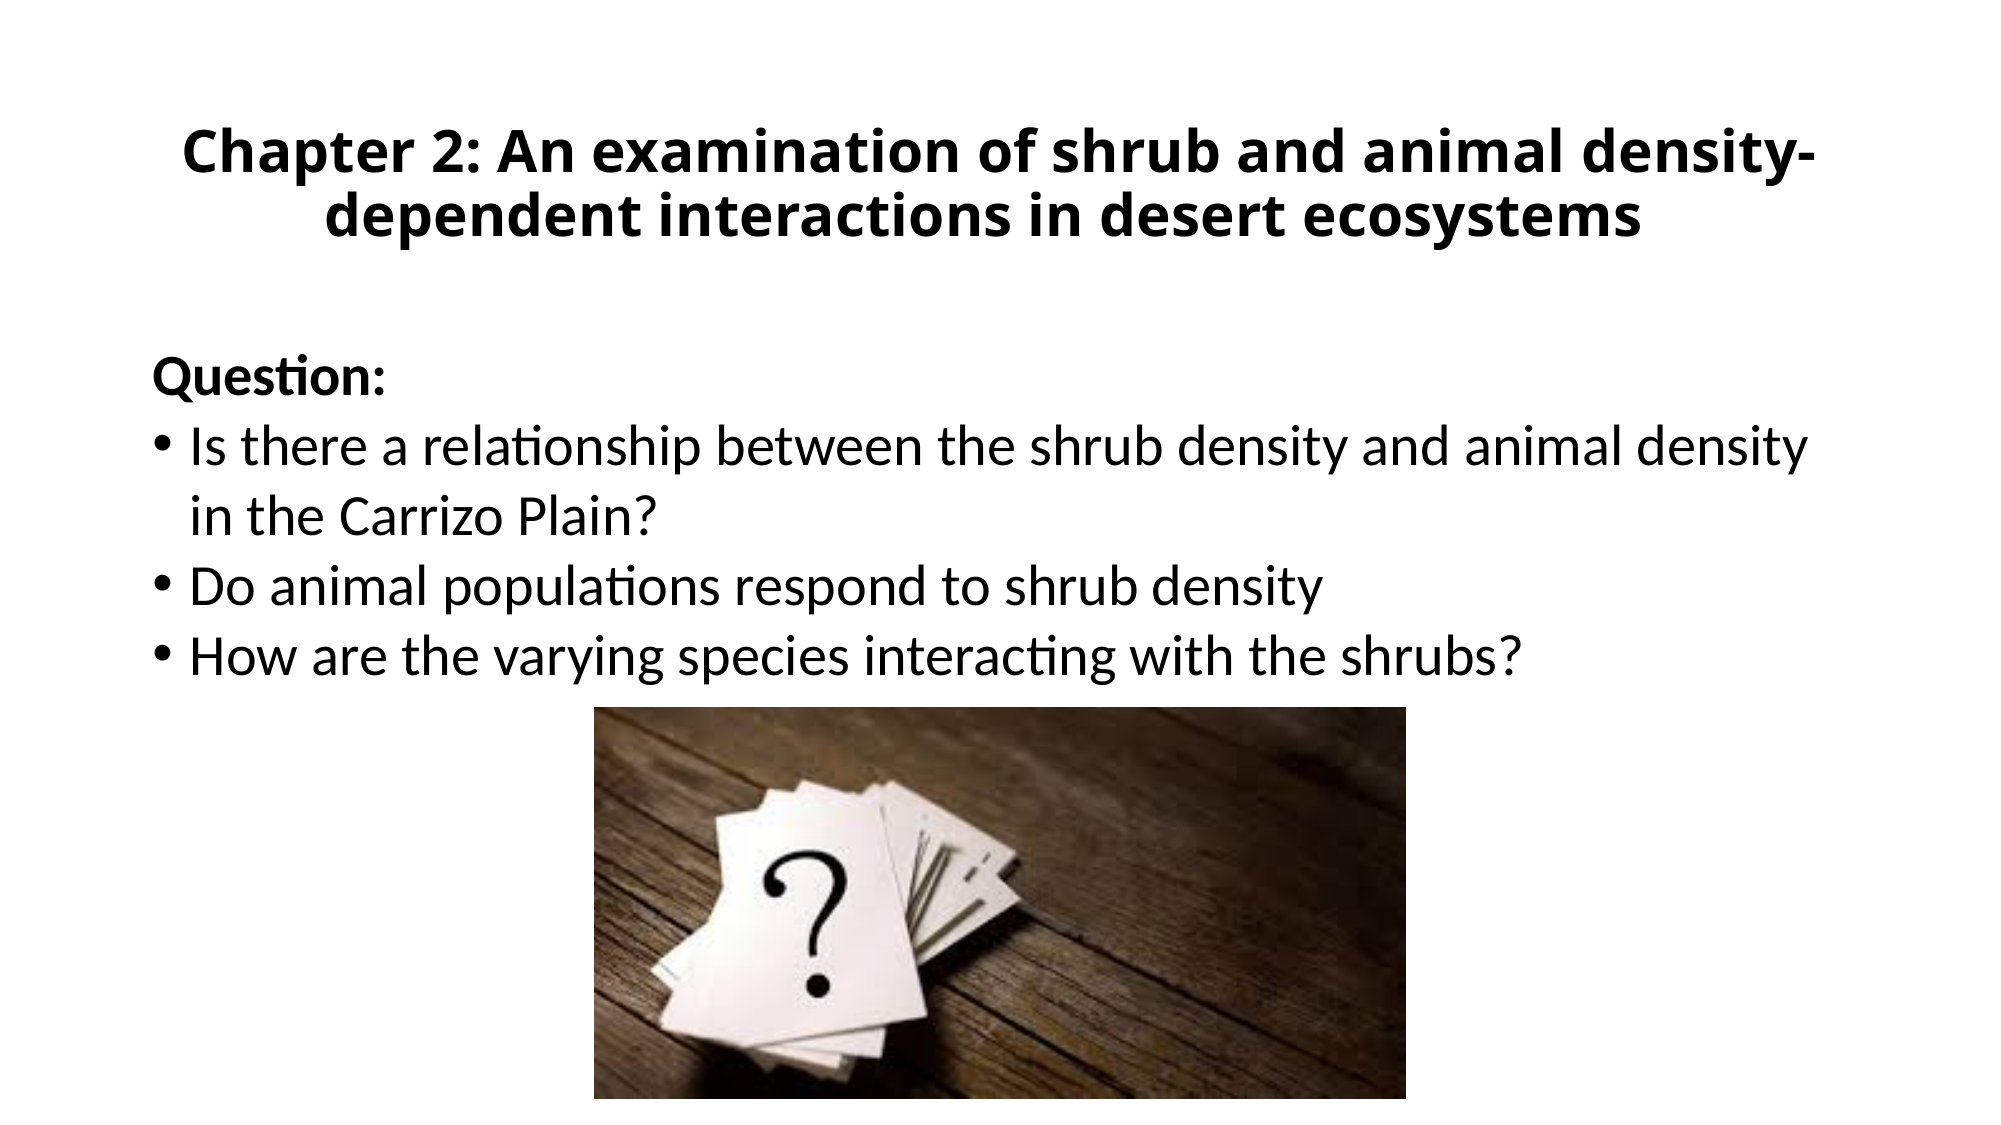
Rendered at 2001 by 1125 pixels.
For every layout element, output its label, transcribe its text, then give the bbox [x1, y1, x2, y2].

picture [594, 707, 1406, 1099]
list Question: Is there a relationship between the shrub density and animal density in the Carrizo Plain? Do animal populations respond to shrub density How are the varying species interacting with the shrubs? [137, 329, 1863, 1044]
title Chapter 2: An examination of shrub and animal density-dependent interactions in desert ecosystems [137, 112, 1863, 329]
